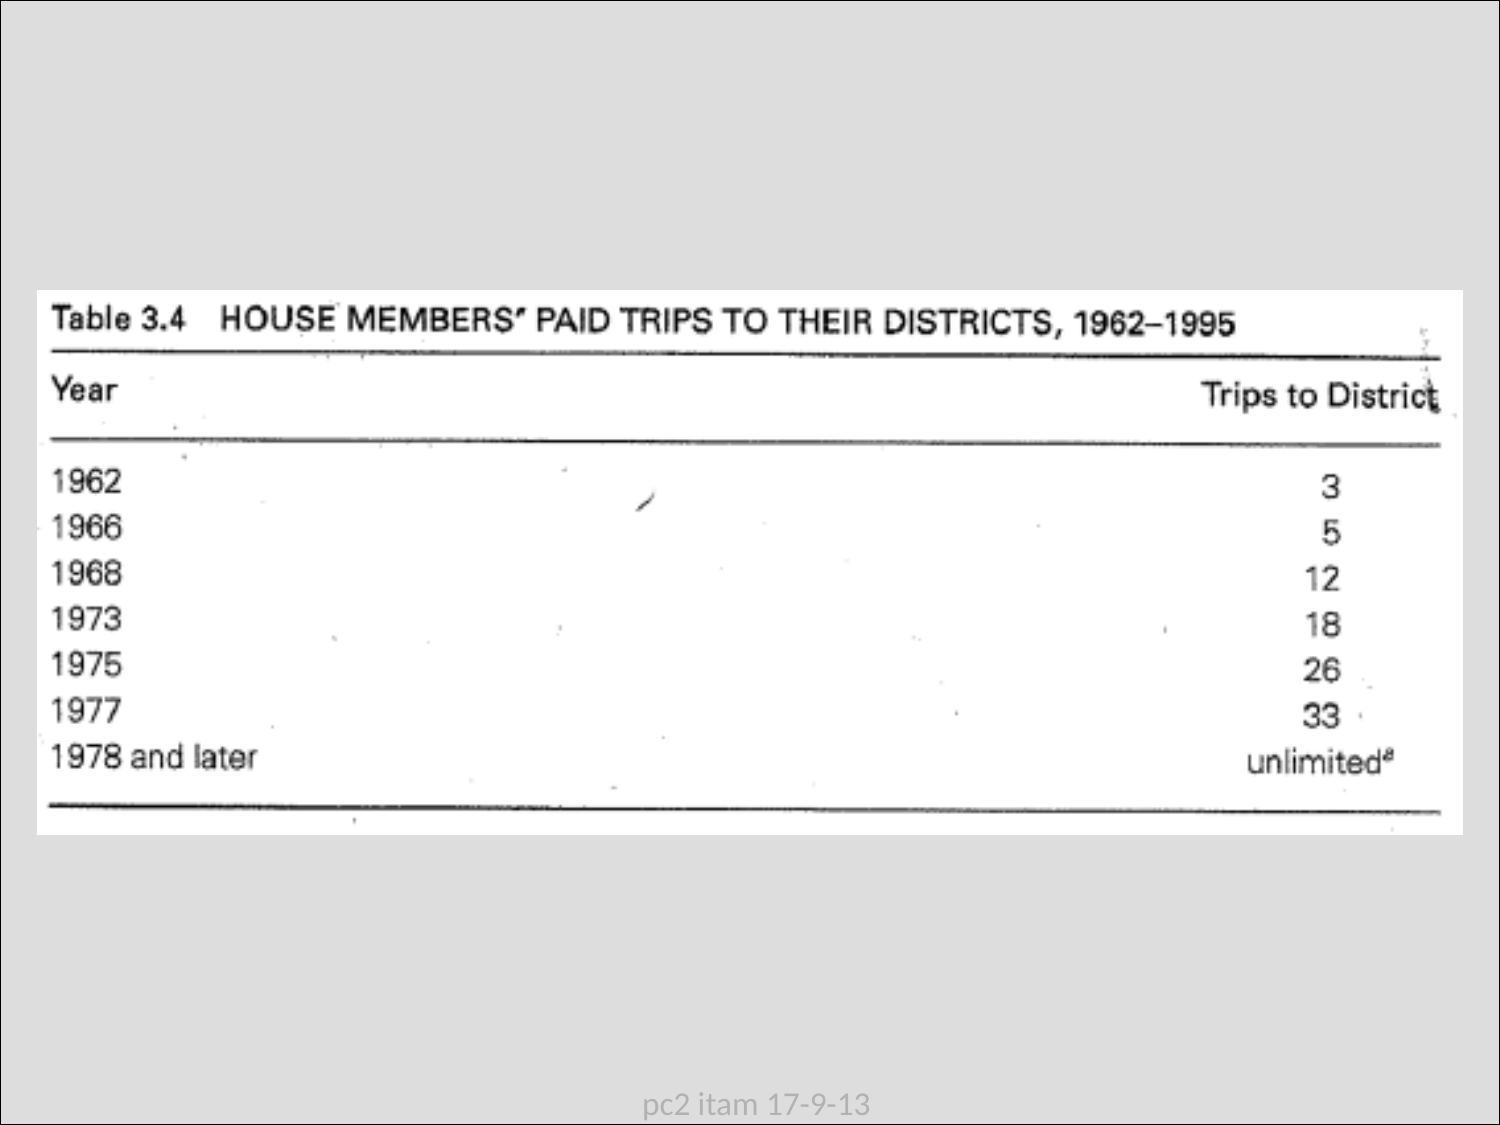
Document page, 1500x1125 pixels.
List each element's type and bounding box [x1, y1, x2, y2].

picture [37, 290, 1463, 835]
